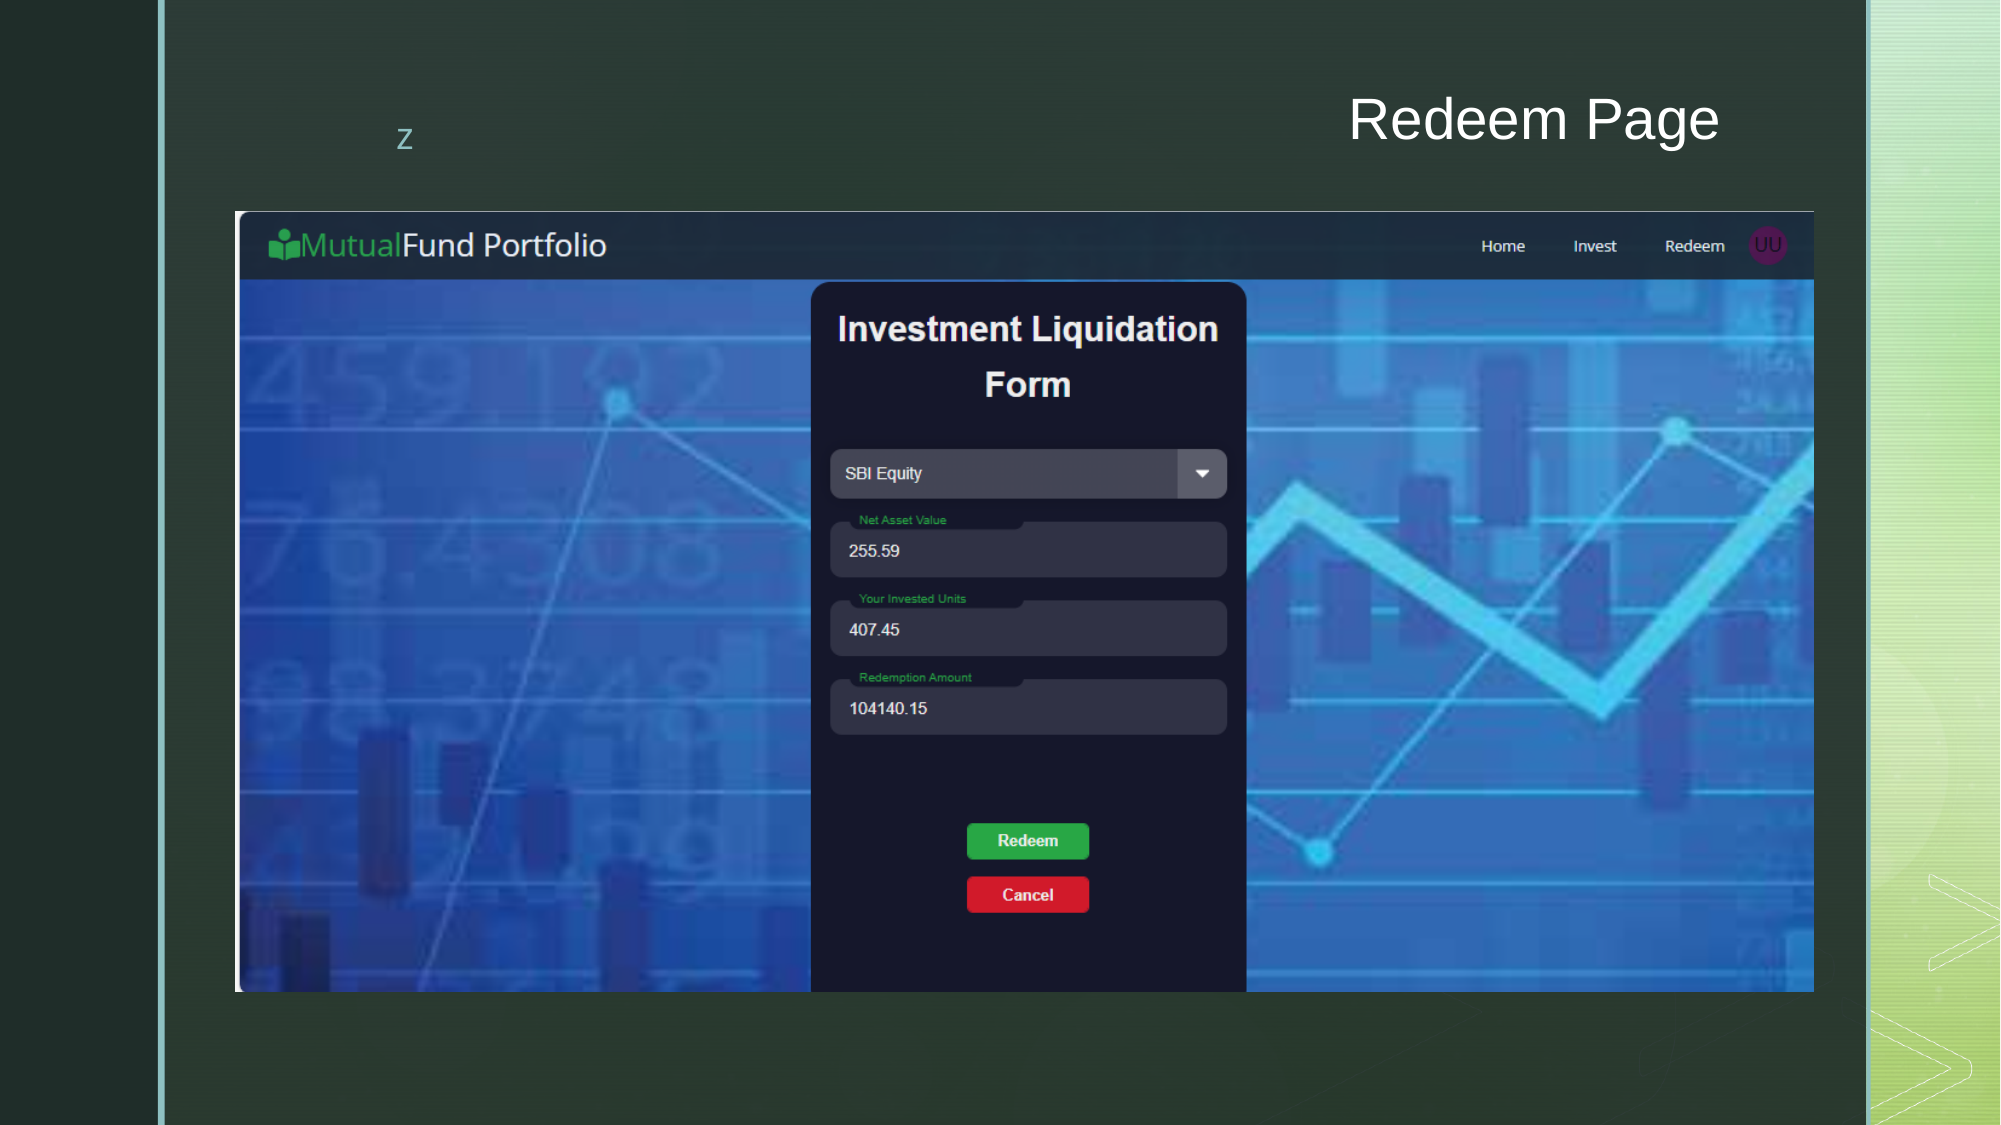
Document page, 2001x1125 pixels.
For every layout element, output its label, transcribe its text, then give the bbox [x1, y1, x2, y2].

title Redeem Page [1262, 81, 1737, 171]
picture [1871, 0, 2001, 1125]
picture [234, 211, 1815, 992]
